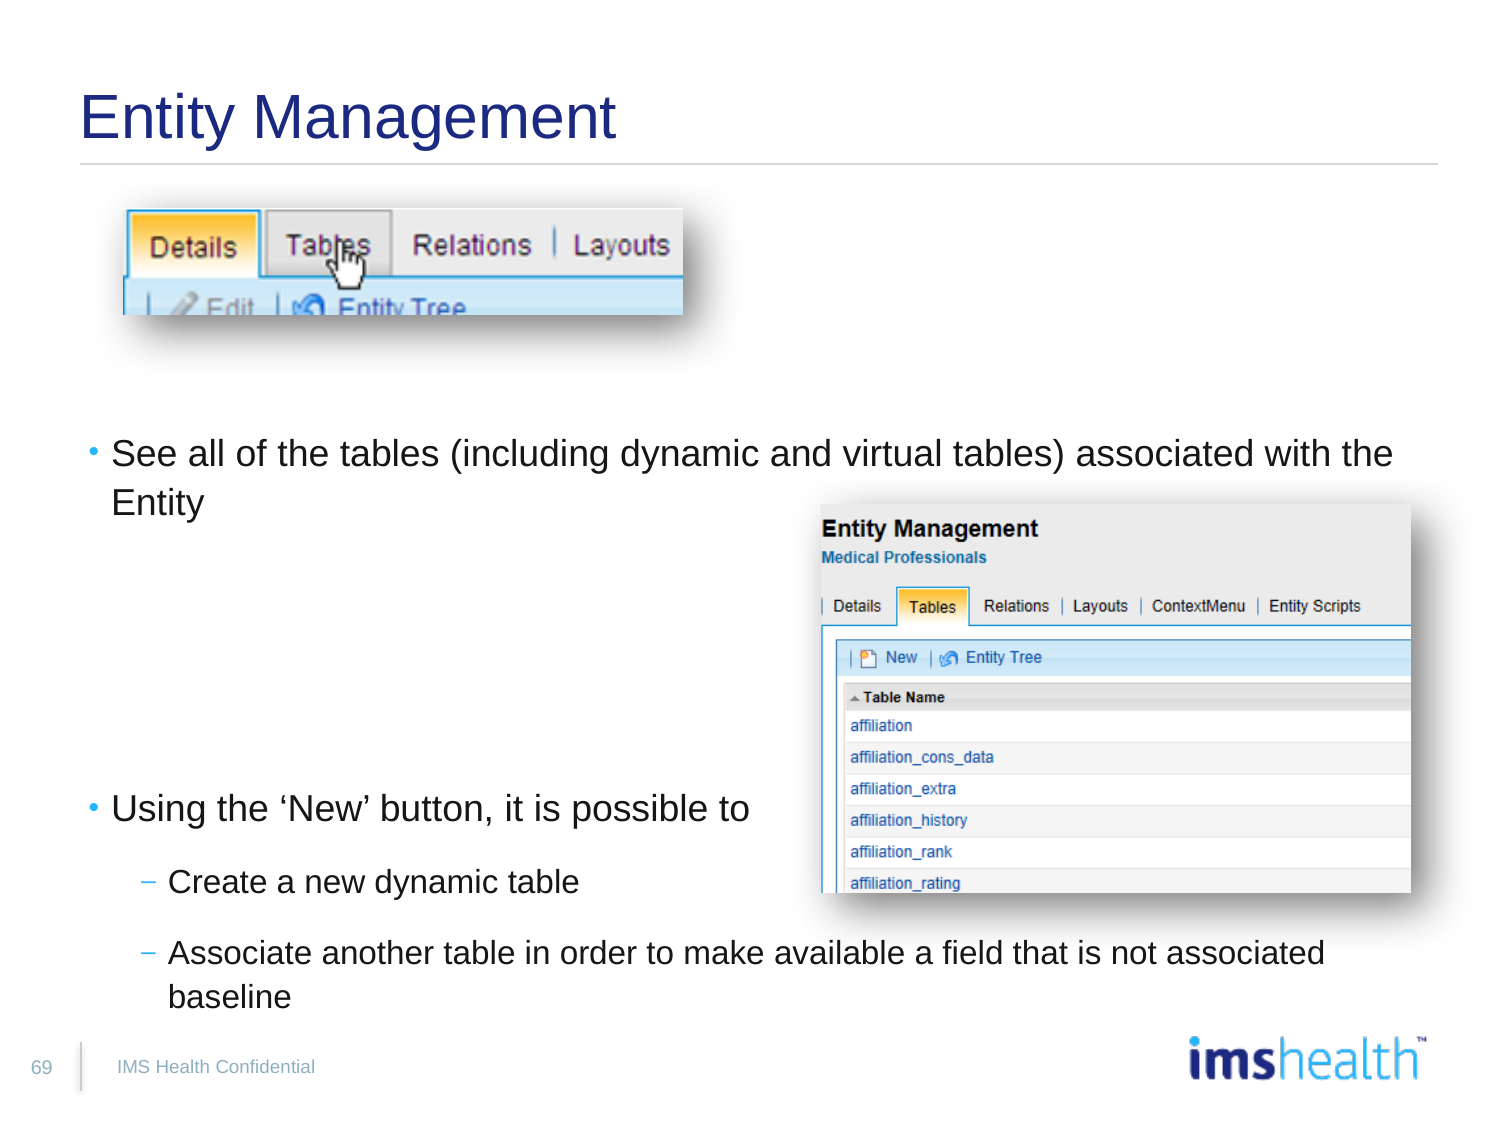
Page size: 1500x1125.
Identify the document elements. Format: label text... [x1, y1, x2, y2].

list See all of the tables (including dynamic and virtual tables) associated with the Entity Using the ‘New’ button, it is possible to Create a new dynamic table Associate another table in order to make available a field that is not associated baseline [88, 423, 1447, 1125]
picture [123, 207, 683, 315]
picture [820, 503, 1412, 893]
title Entity Management [79, 12, 1438, 152]
